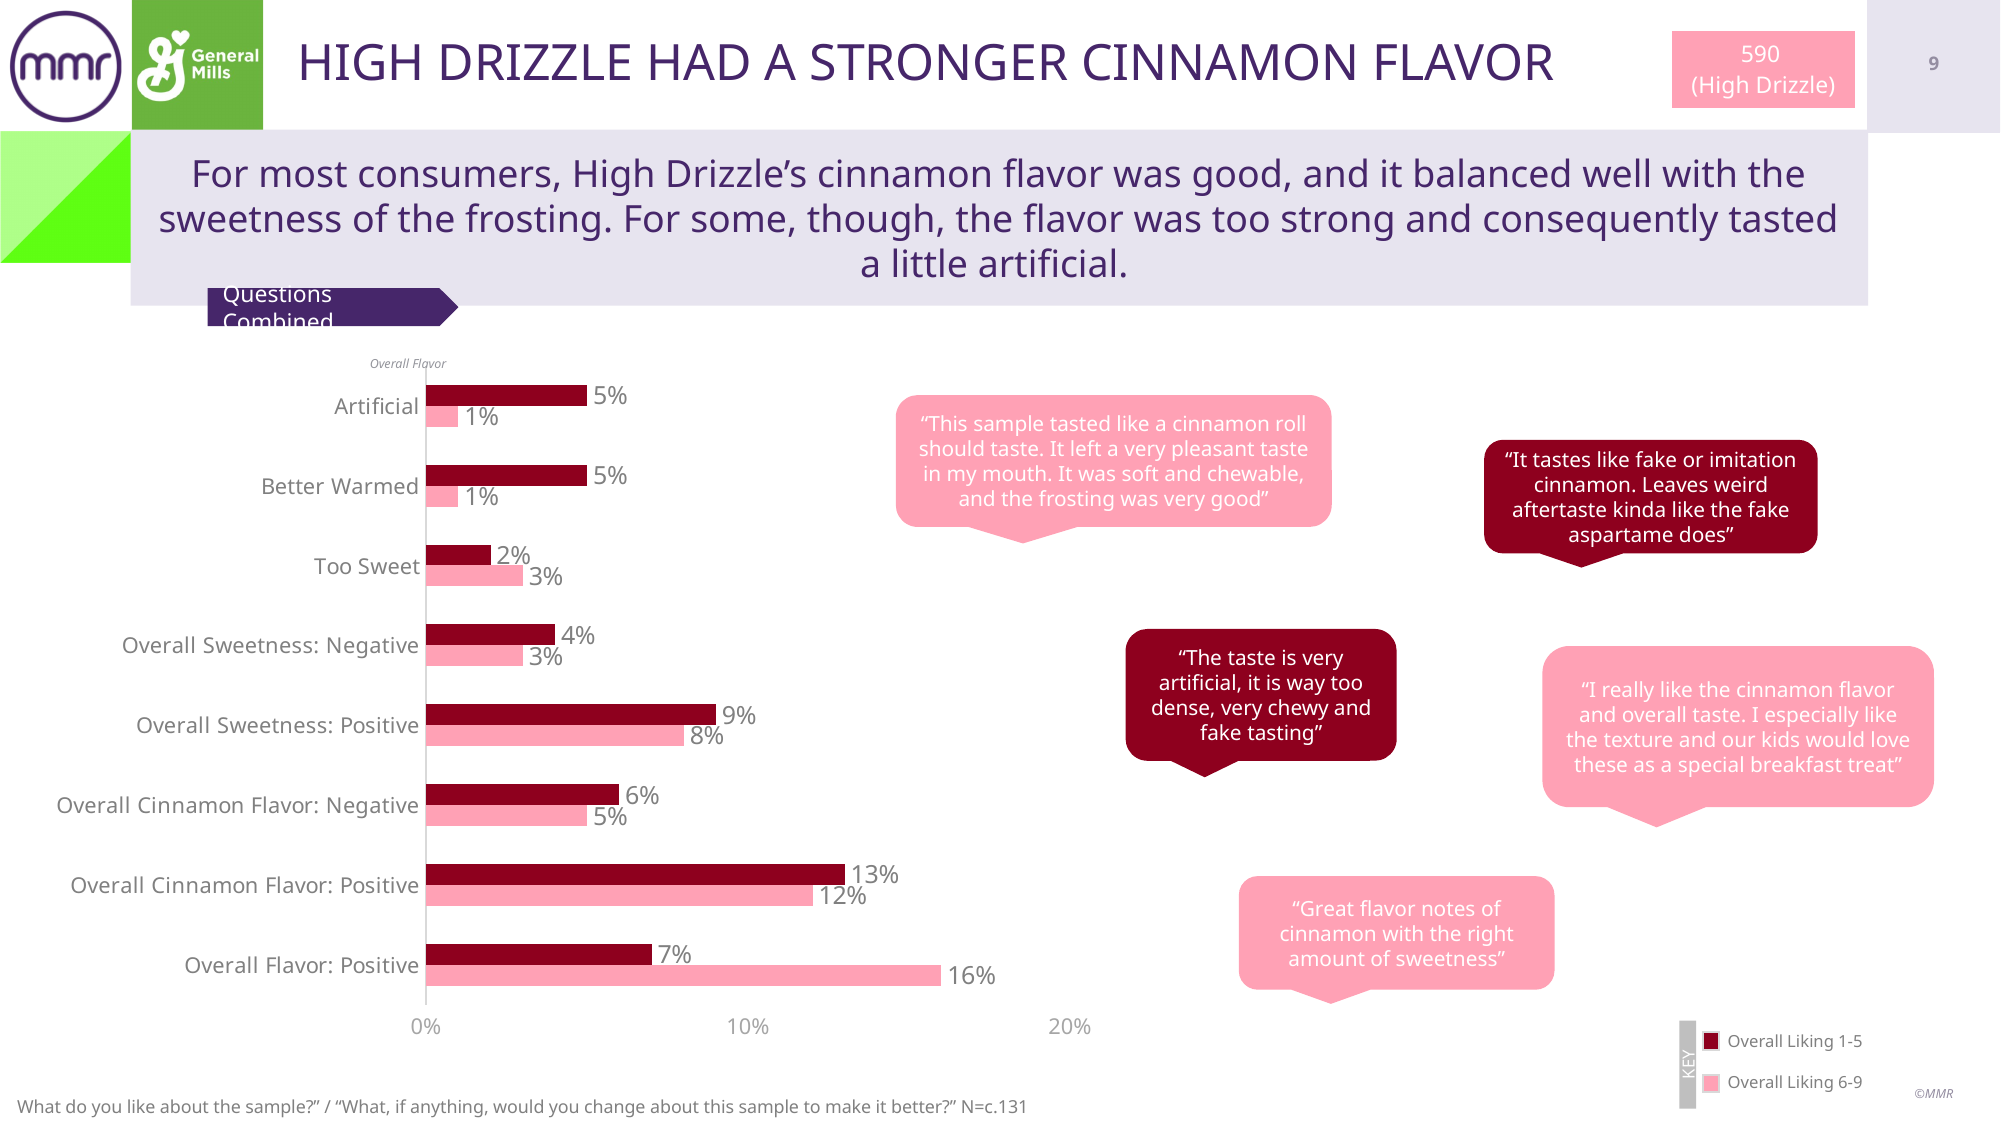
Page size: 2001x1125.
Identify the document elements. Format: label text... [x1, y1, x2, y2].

chart [34, 351, 1114, 1055]
text_box Questions Combined [206, 287, 460, 328]
text_box “I really like the cinnamon flavor and overall taste. I especially like the texture and our kids would love these as a special breakfast treat” [1541, 644, 1936, 829]
table_header Overall Liking 1-5 [1713, 1020, 1896, 1062]
footer ©MMR [1868, 1064, 2000, 1125]
slide_number 9 [1868, 34, 2000, 95]
text_box For most consumers, High Drizzle’s cinnamon flavor was good, and it balanced well with the sweetness of the frosting. For some, though, the flavor was too strong and consequently tasted a little artificial. [129, 129, 1869, 307]
text_box [1702, 1074, 1720, 1093]
title HIGH DRIZZLE HAD A STRONGER CINNAMON FLAVOR [282, 29, 1764, 102]
table_header 590 (High Drizzle) [1672, 31, 1855, 108]
text_box “The taste is very artificial, it is way too dense, very chewy and fake tasting” [1124, 627, 1398, 779]
picture [0, 0, 264, 263]
picture [1867, 0, 2001, 133]
picture [7, 8, 124, 125]
text_box [1702, 1031, 1720, 1051]
text_box “Great flavor notes of cinnamon with the right amount of sweetness” [1237, 875, 1556, 1005]
table_cell Overall Liking 6-9 [1713, 1062, 1896, 1103]
text_box “This sample tasted like a cinnamon roll should taste. It left a very pleasant taste in my mouth. It was soft and chewable, and the frosting was very good” [1114, 394, 1333, 528]
text_box KEY [1678, 1020, 1697, 1110]
text_box What do you like about the sample?” / “What, if anything, would you change about this sample to make it better?” N=c.131 [2, 1088, 1239, 1125]
text_box “It tastes like fake or imitation cinnamon. Leaves weird aftertaste kinda like the fake aspartame does” [1482, 438, 1819, 569]
